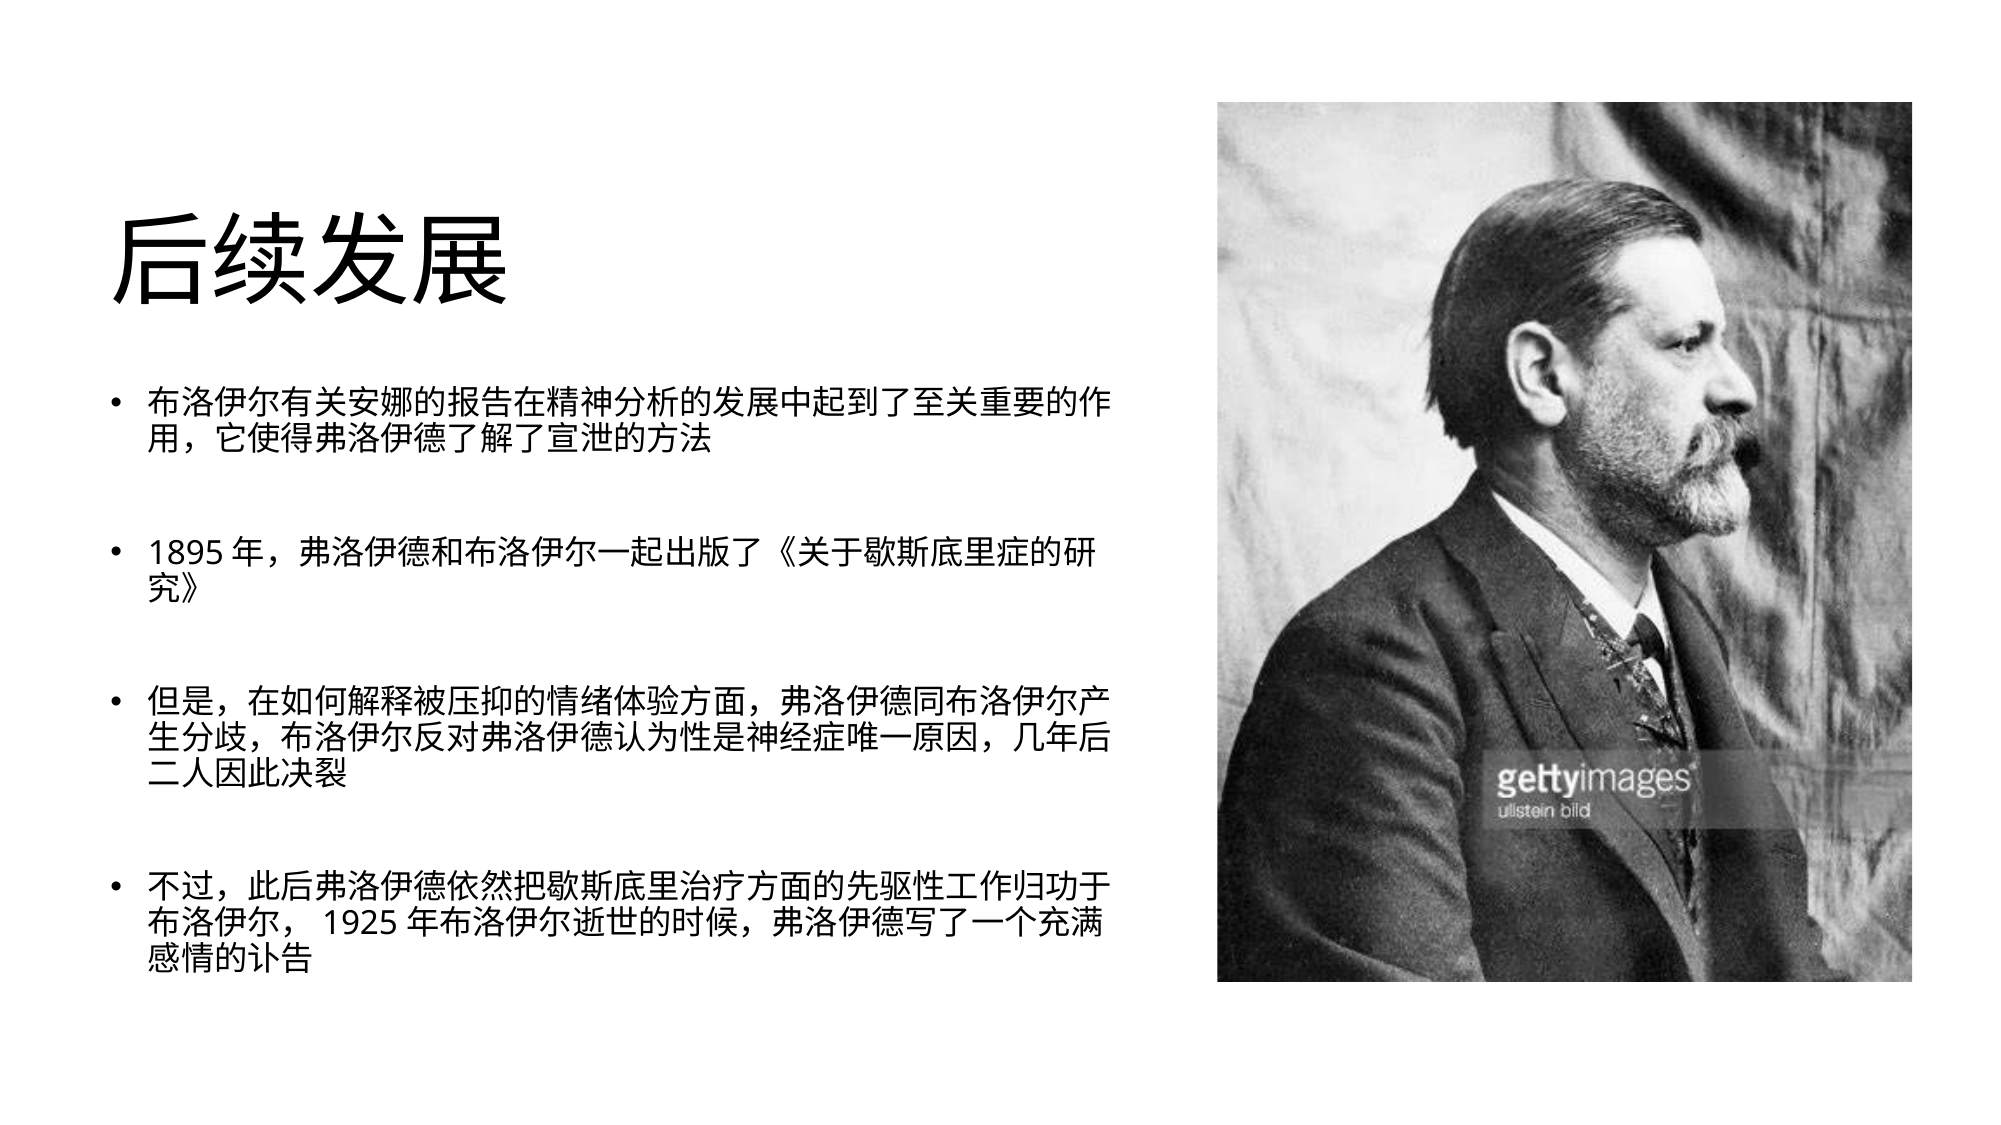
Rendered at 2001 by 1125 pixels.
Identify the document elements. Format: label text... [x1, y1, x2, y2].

title 后续发展 [95, 57, 1055, 327]
picture [1217, 102, 1913, 982]
list 布洛伊尔有关安娜的报告在精神分析的发展中起到了至关重要的作用，它使得弗洛伊德了解了宣泄的方法 1895年，弗洛伊德和布洛伊尔一起出版了《关于歇斯底里症的研究》 但是，在如何解释被压抑的情绪体验方面，弗洛伊德同布洛伊尔产生分歧，布洛伊尔反对弗洛伊德认为性是神经症唯一原因，几年后二人因此决裂 不过，此后弗洛伊德依然把歇斯底里治疗方面的先驱性工作归功于布洛伊尔，1925年布洛伊尔逝世的时候，弗洛伊德写了一个充满感情的讣告 [95, 349, 1140, 1015]
